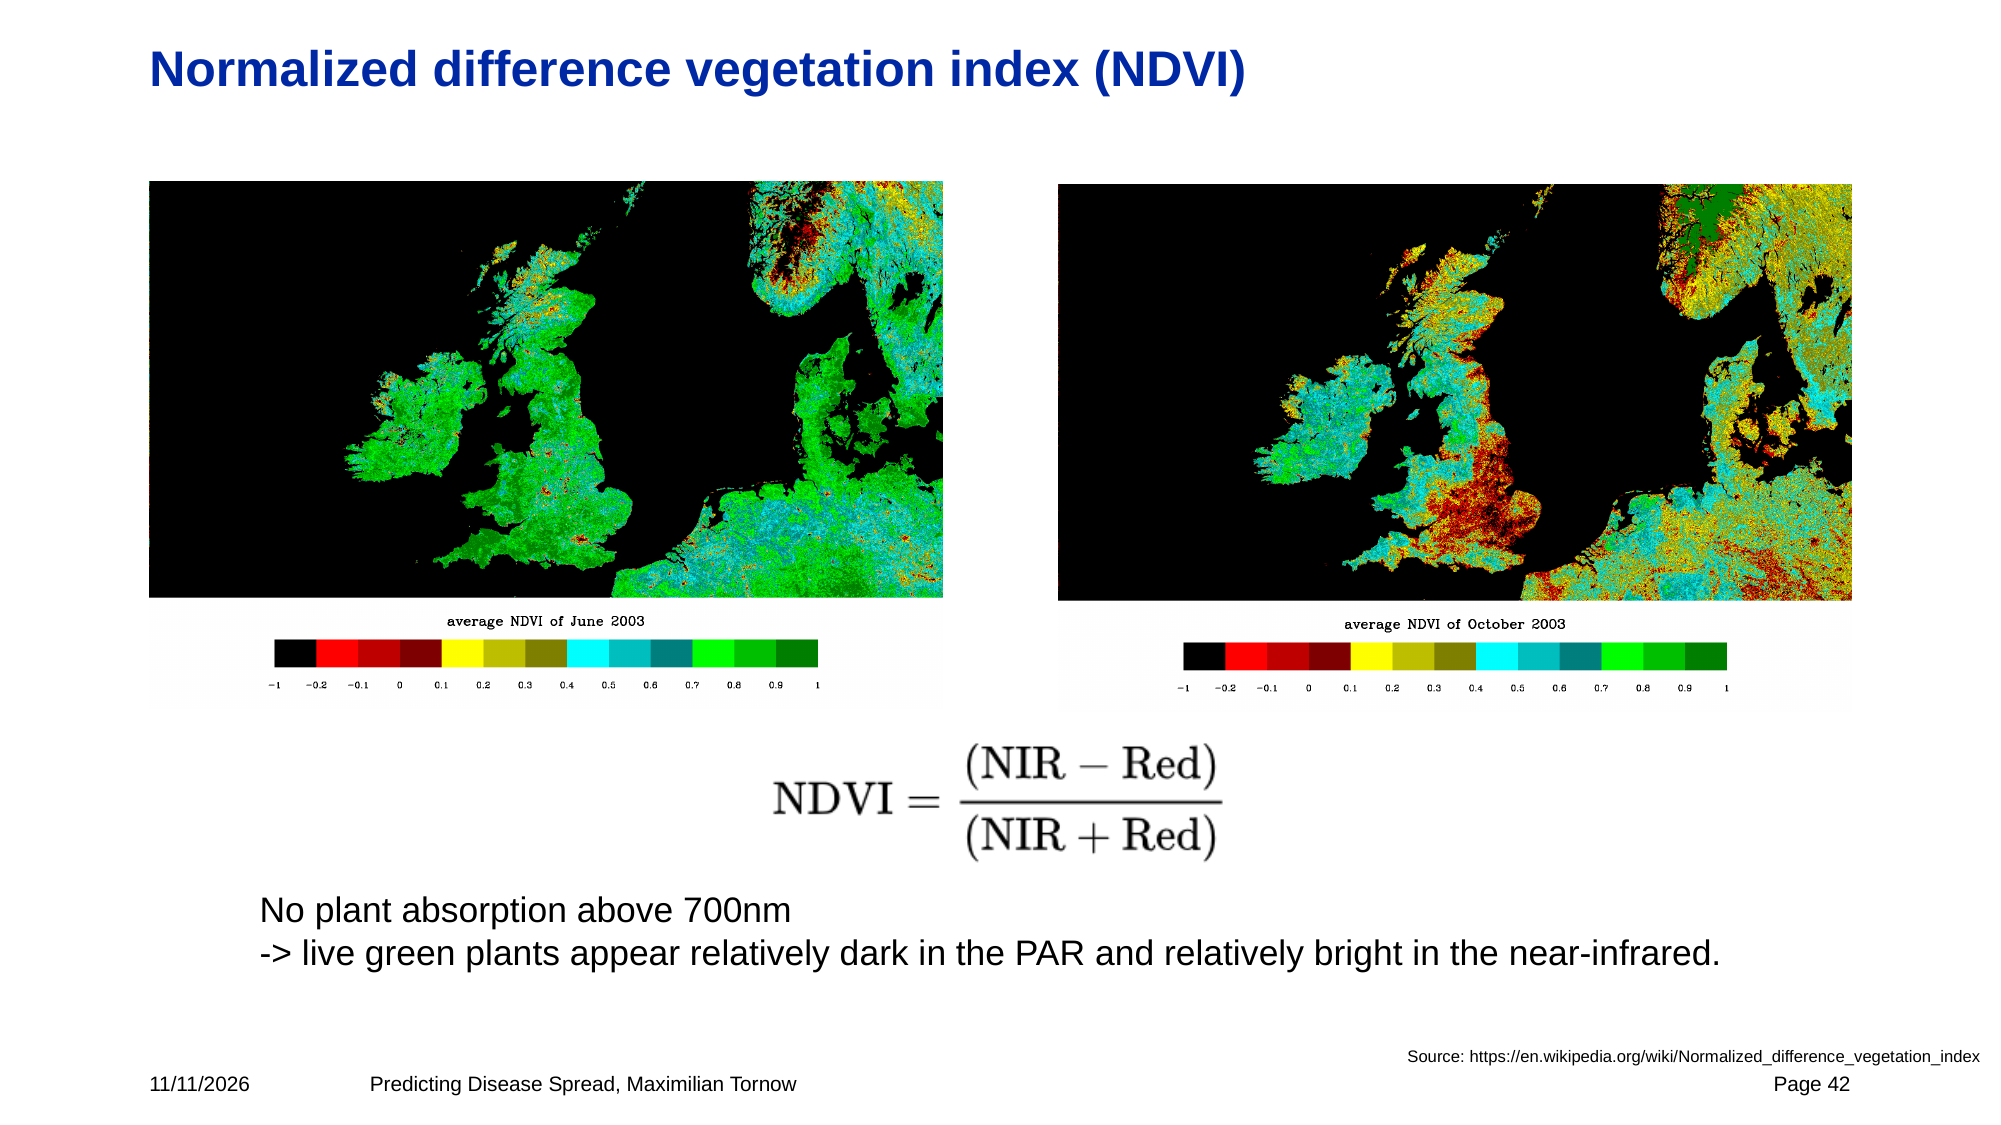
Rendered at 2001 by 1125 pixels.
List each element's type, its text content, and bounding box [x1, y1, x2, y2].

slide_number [149, 1070, 354, 1106]
title Normalized difference vegetation index (NDVI) [149, 31, 1851, 132]
picture [1058, 184, 1852, 712]
text_box No plant absorption above 700nm -> live green plants appear relatively dark in the PAR and relatively bright in the near-infrared. [244, 879, 1738, 980]
footer Predicting Disease Spread, Maximilian Tornow [369, 1070, 1520, 1106]
picture [149, 181, 943, 709]
picture [739, 714, 1262, 892]
text_box Source: https://en.wikipedia.org/wiki/Normalized_difference_vegetation_index [1392, 1038, 1997, 1073]
slide_number Page 42 [1714, 1073, 1851, 1106]
